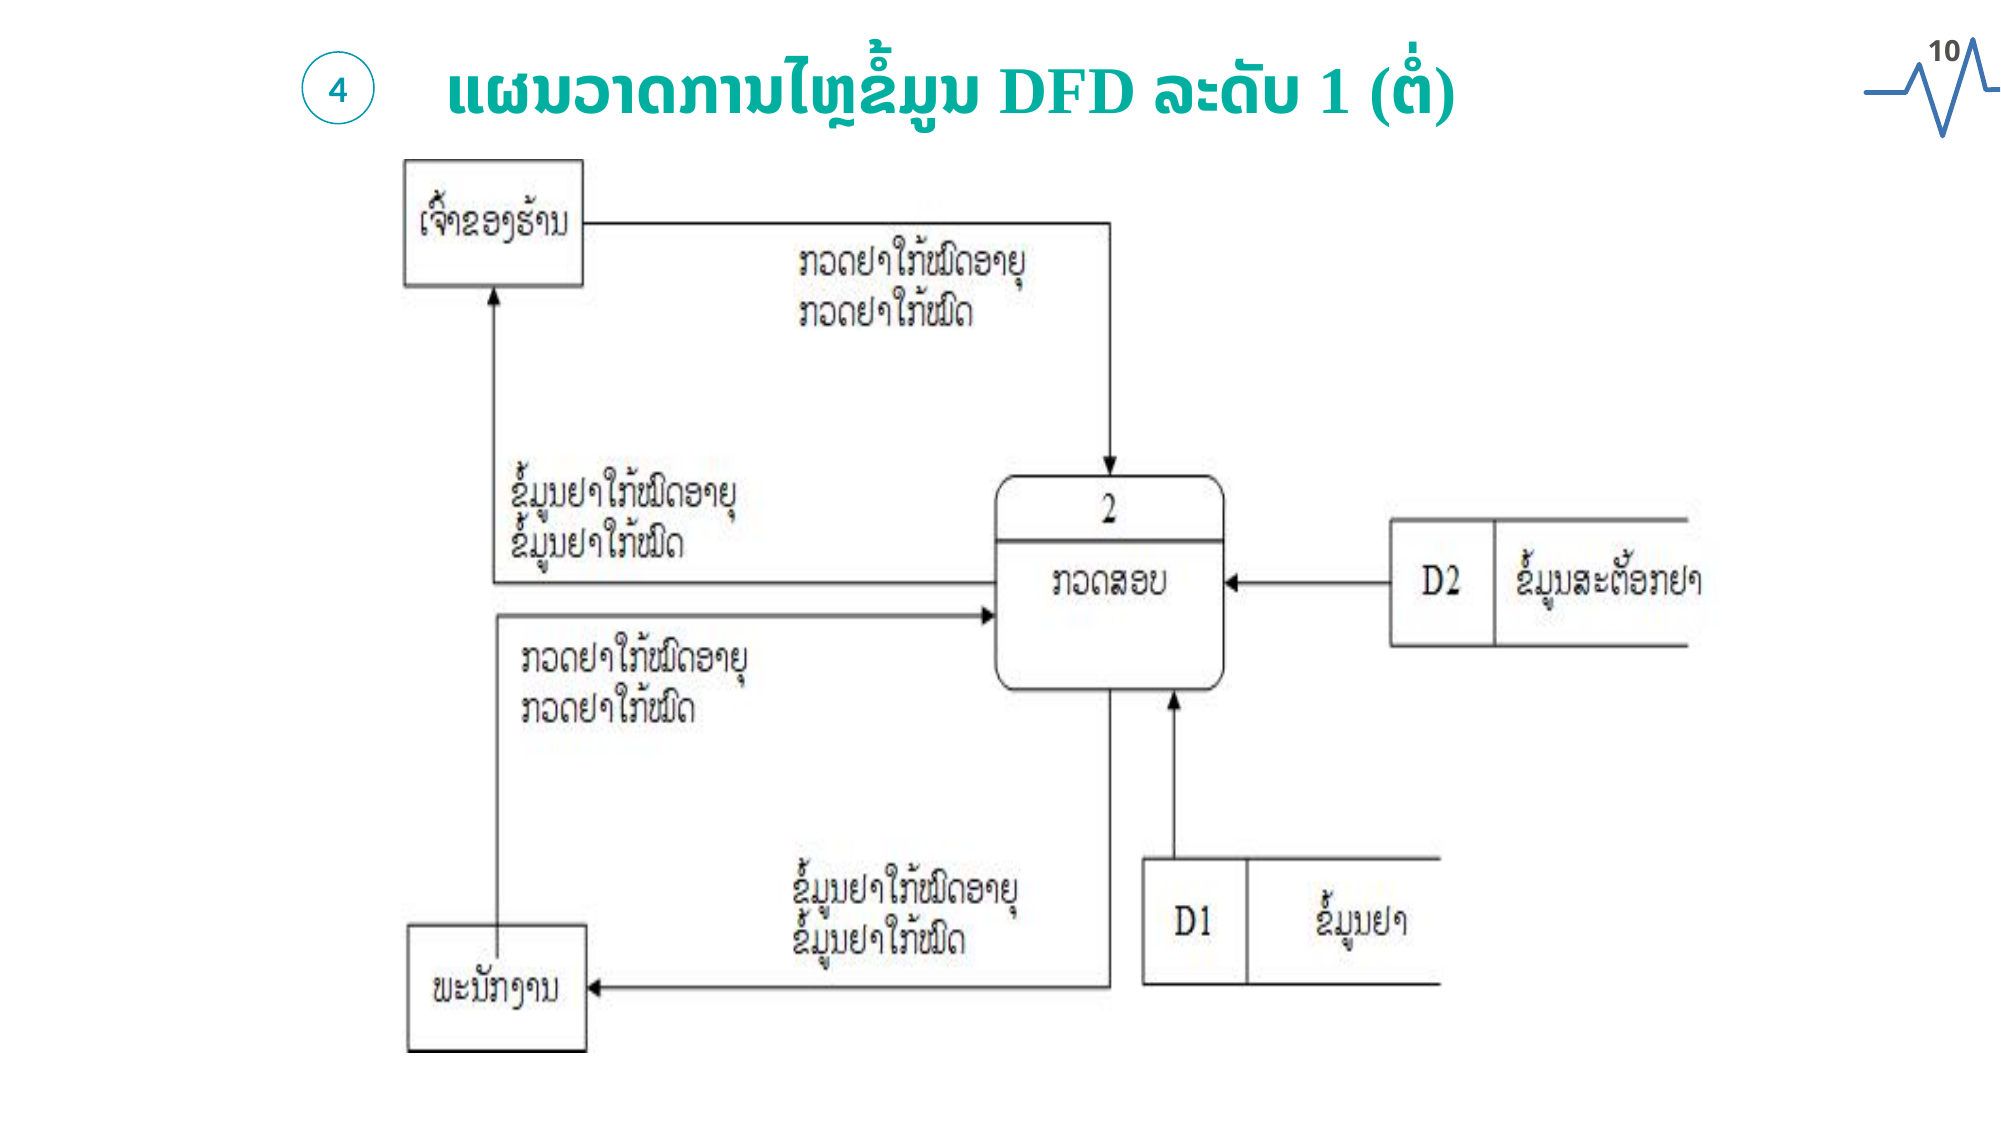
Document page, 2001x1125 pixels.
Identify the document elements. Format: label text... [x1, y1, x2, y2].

text_box ແຜນວາດການໄຫຼຂໍ້ມູນ DFD ລະດັບ 1 (ຕໍ່) [355, 39, 1548, 135]
slide_number 10 [1905, 22, 1984, 82]
picture [401, 159, 1720, 1053]
text_box 4 [302, 51, 355, 124]
